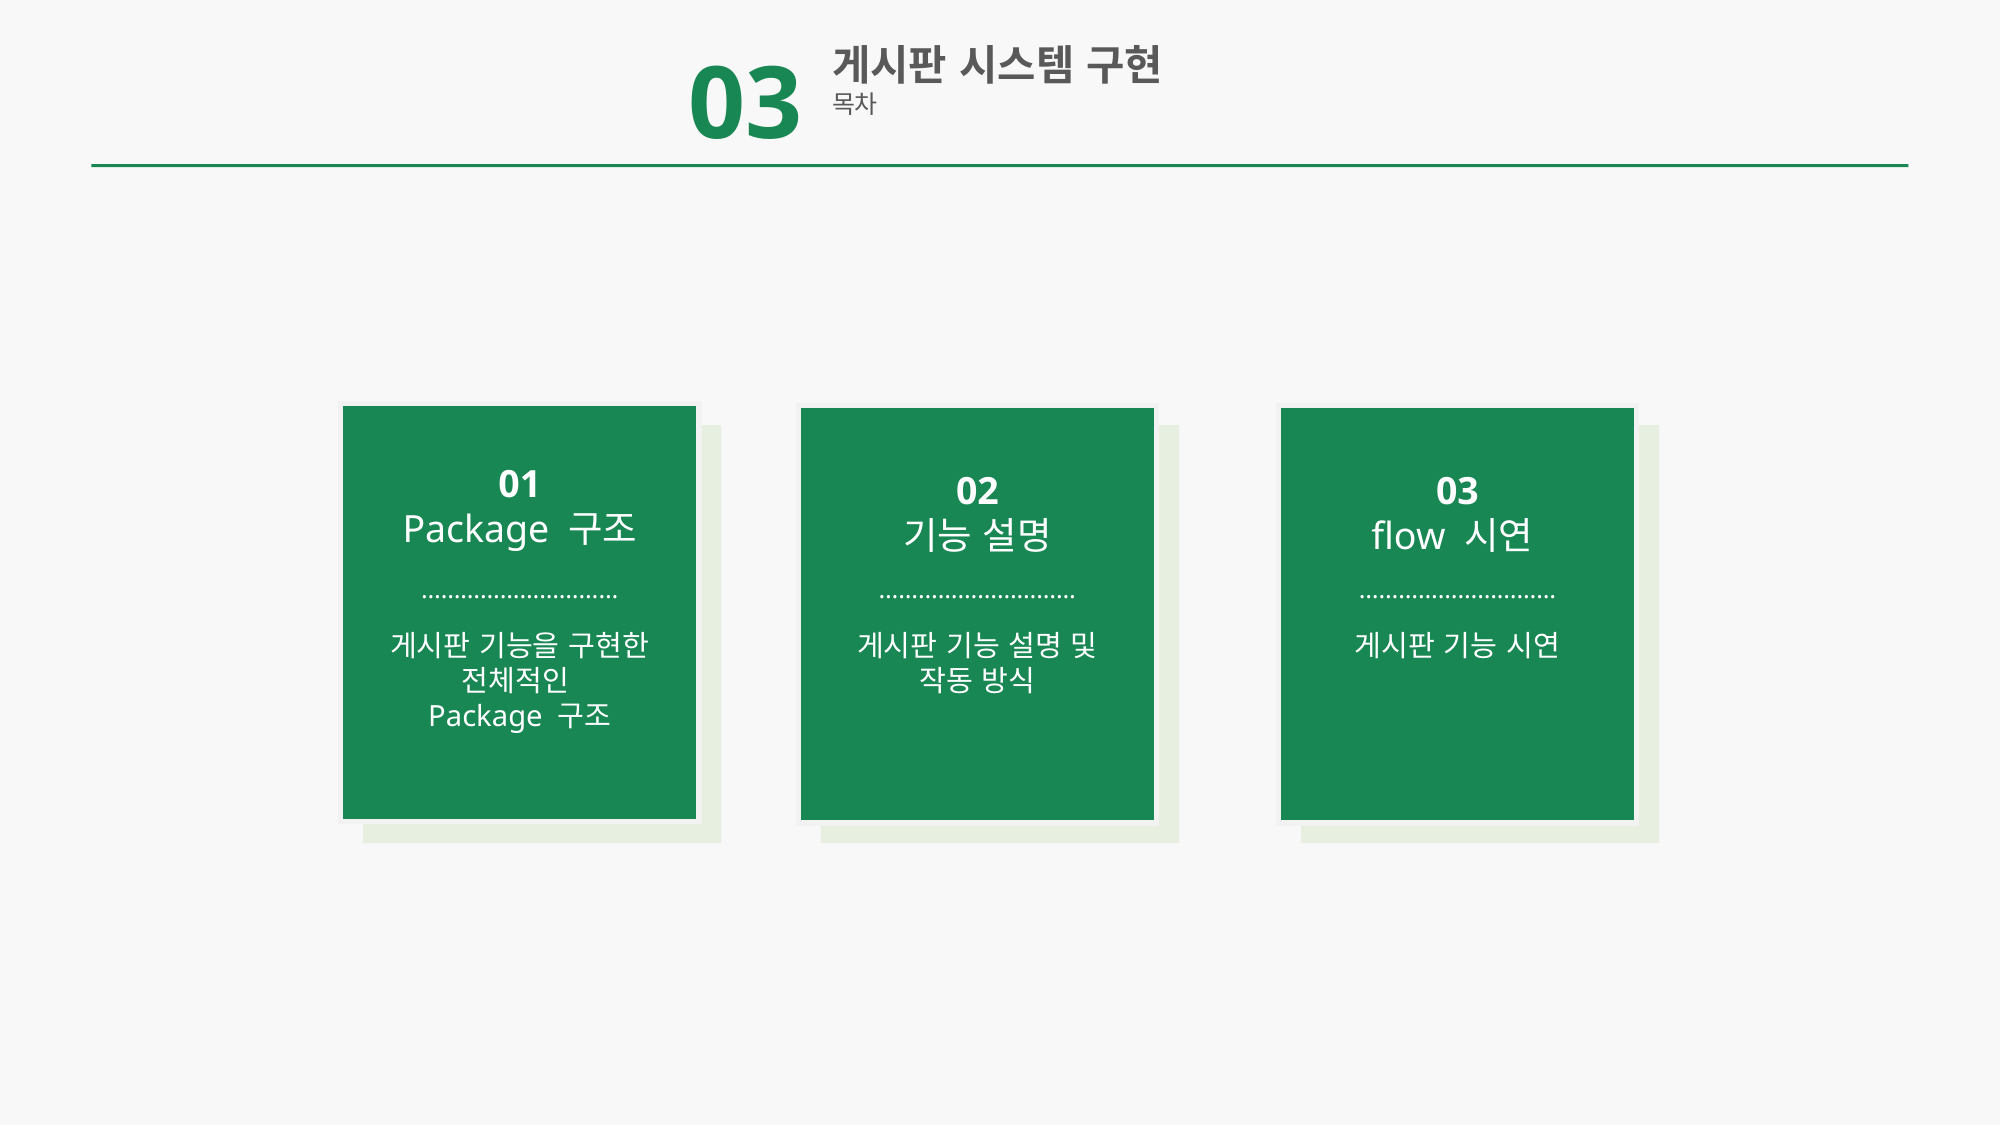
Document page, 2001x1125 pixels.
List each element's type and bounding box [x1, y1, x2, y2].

text_box [673, 30, 1342, 168]
text_box [90, 163, 673, 168]
text_box [1342, 163, 1909, 168]
text_box [340, 403, 1660, 844]
